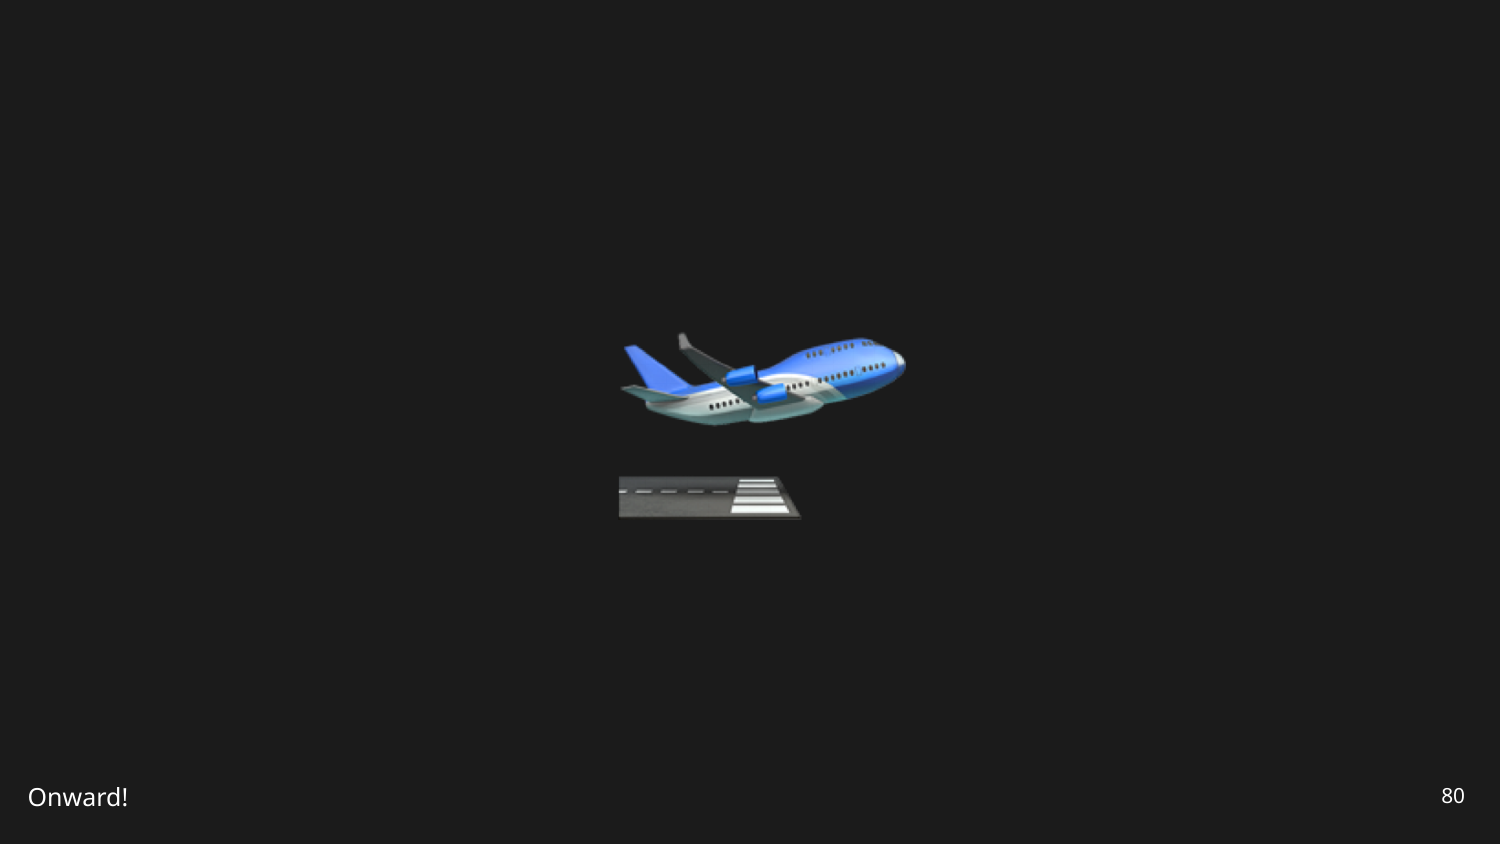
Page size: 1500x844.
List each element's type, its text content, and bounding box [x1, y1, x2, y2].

picture [542, 305, 958, 539]
title Onward! [12, 766, 1355, 844]
slide_number 80 [1389, 764, 1480, 830]
